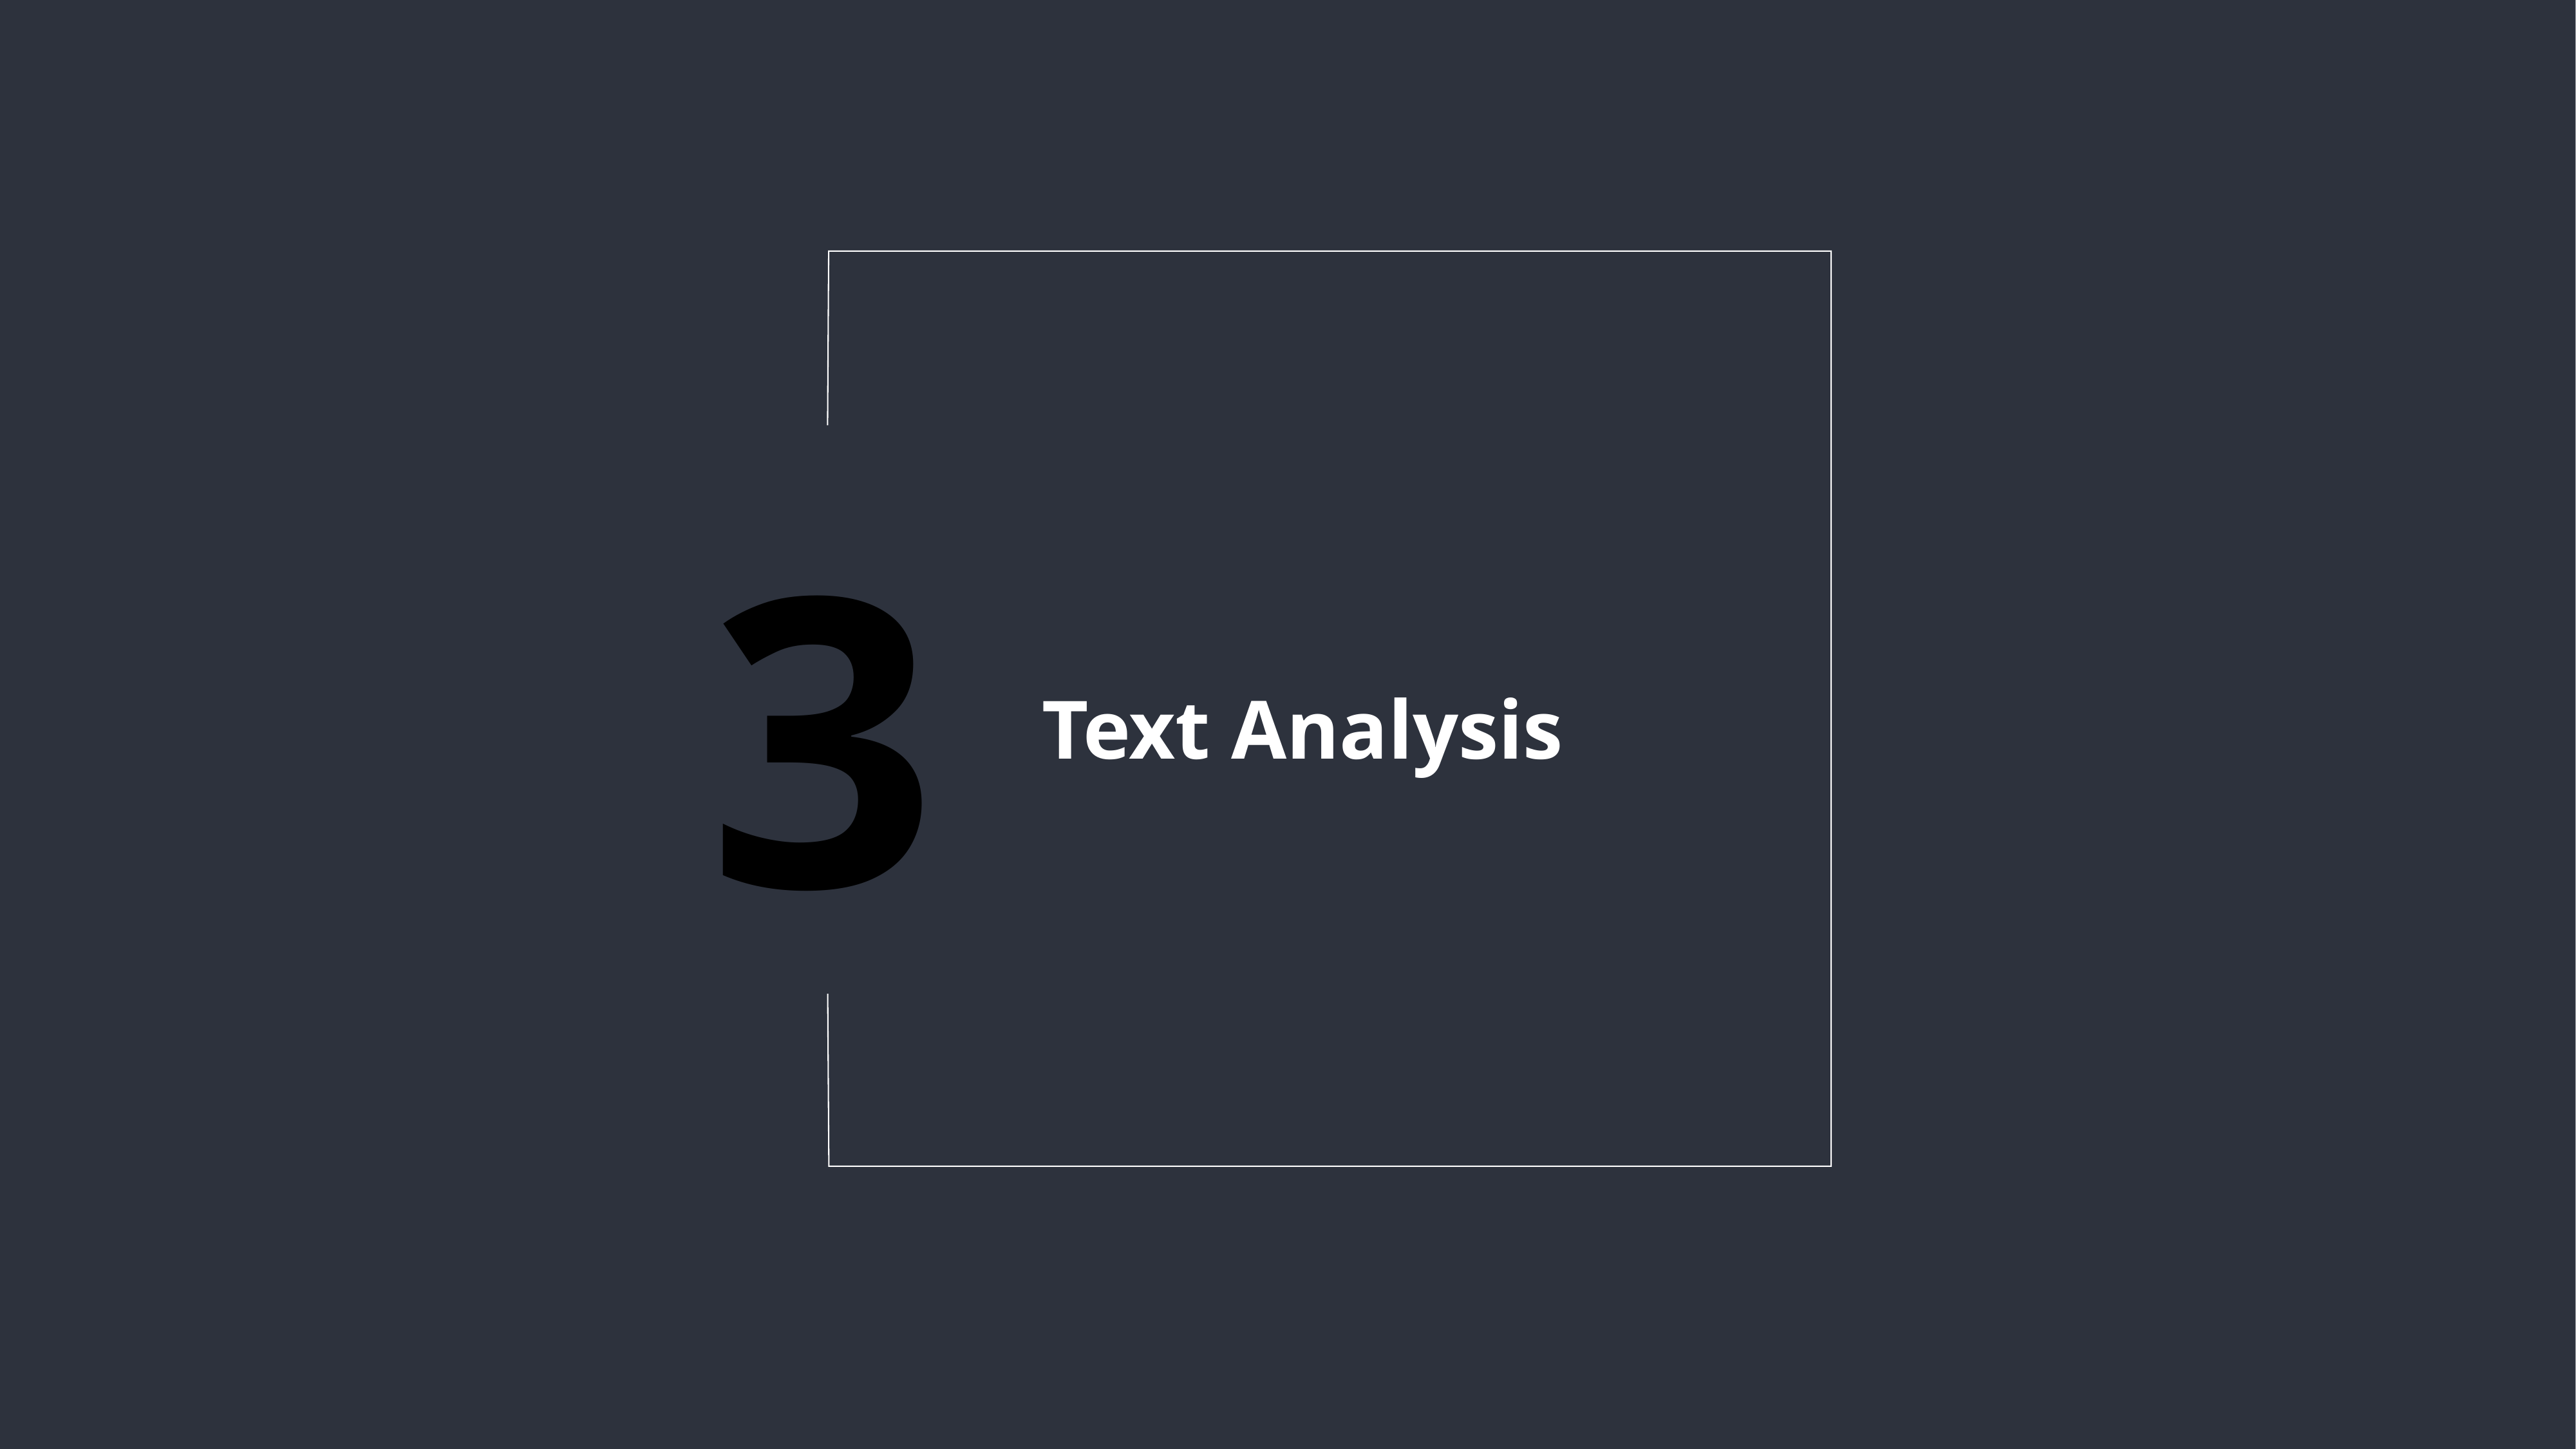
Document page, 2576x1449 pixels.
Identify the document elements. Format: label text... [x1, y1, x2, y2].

text_box Text Analysis [1037, 672, 1803, 781]
text_box 3 [559, 360, 828, 1092]
text_box [827, 251, 1832, 1166]
